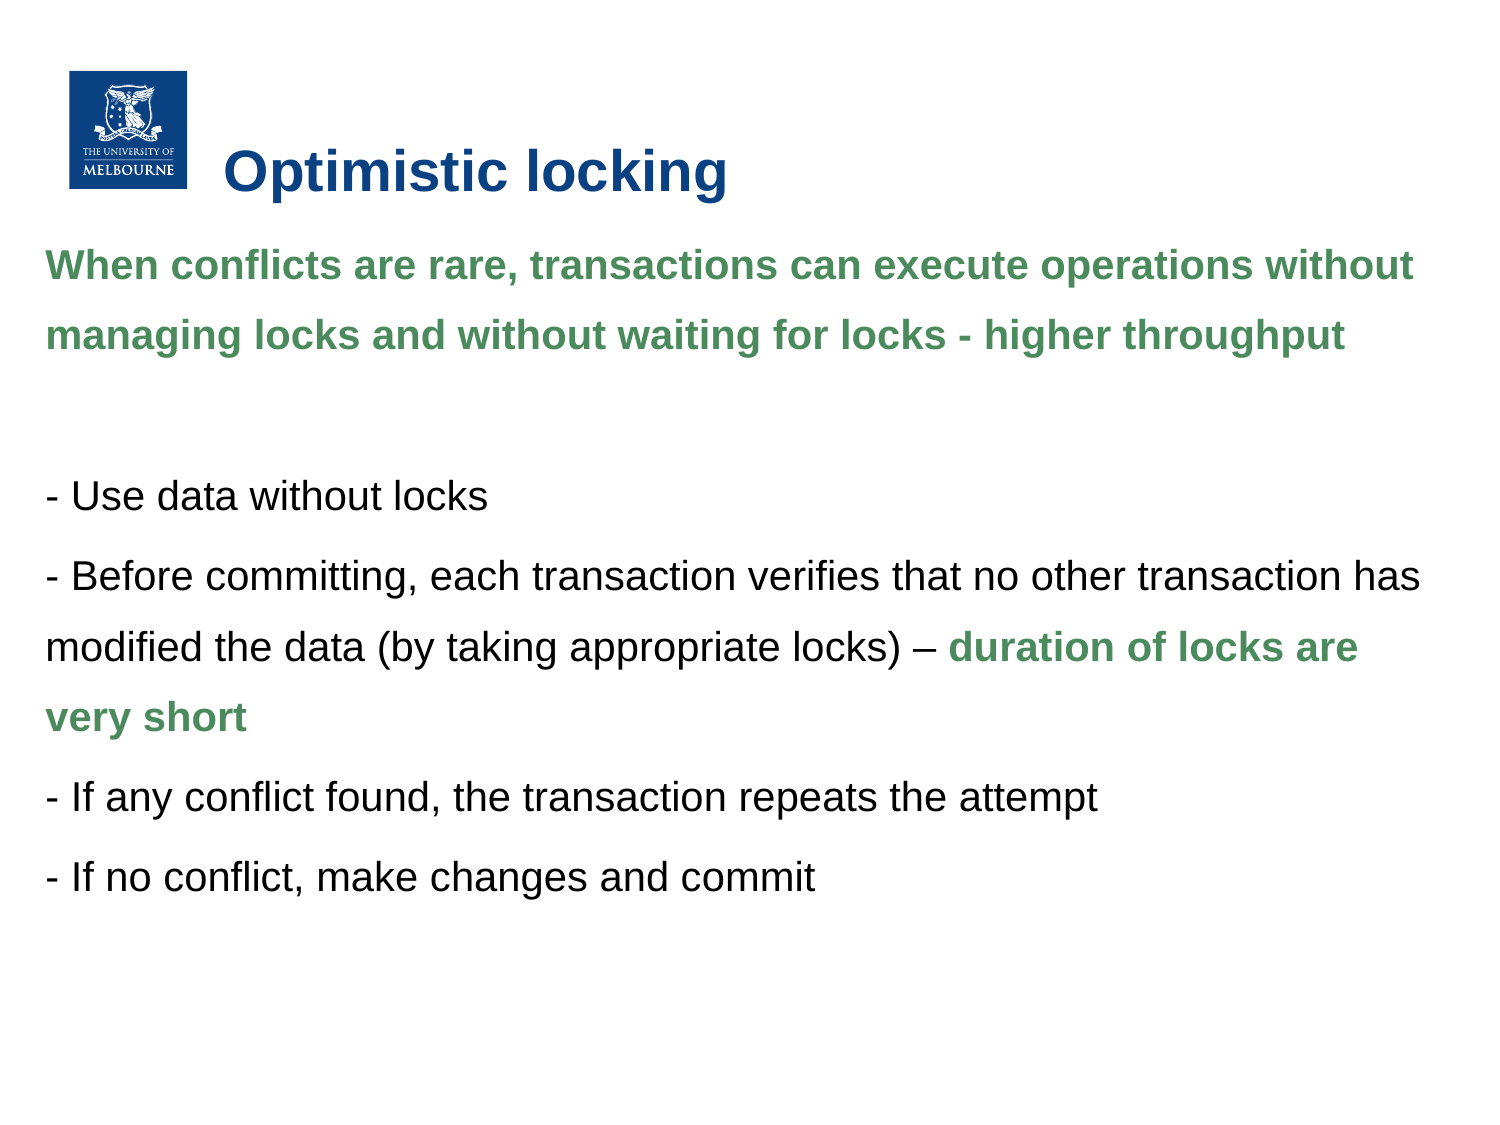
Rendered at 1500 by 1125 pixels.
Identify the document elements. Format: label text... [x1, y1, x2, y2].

title Optimistic locking [208, 64, 1443, 210]
list When conflicts are rare, transactions can execute operations without managing locks and without waiting for locks - higher throughput - Use data without locks - Before committing, each transaction verifies that no other transaction has modified the data (by taking appropriate locks) – duration of locks are very short - If any conflict found, the transaction repeats the attempt - If no conflict, make changes and commit [30, 210, 1443, 1120]
